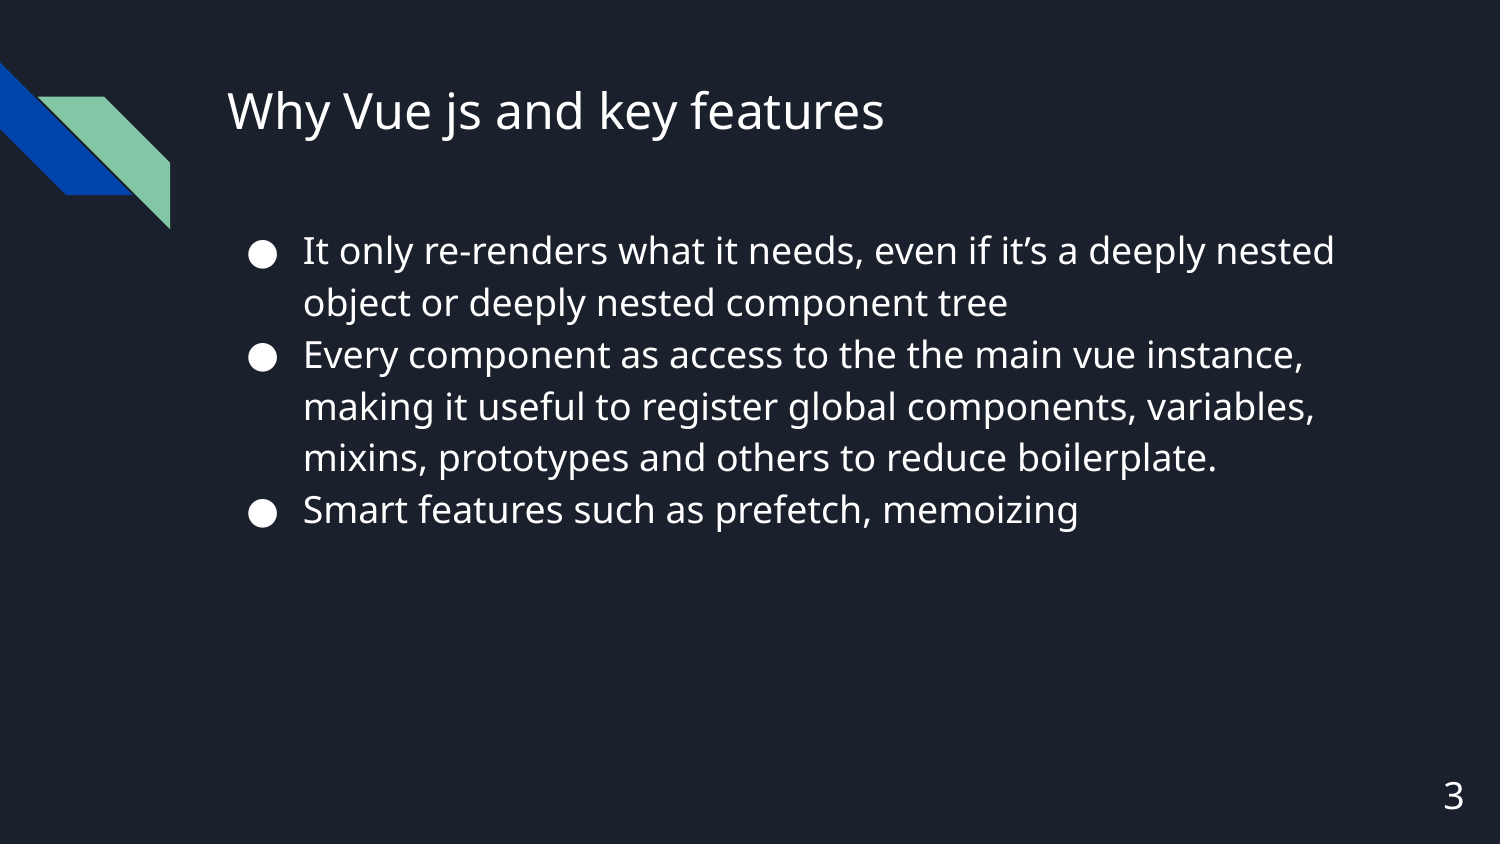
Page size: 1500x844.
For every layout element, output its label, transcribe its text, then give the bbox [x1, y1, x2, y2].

title Why Vue js and key features [212, 64, 1368, 205]
slide_number ‹#› [1389, 764, 1480, 830]
list It only re-renders what it needs, even if it’s a deeply nested object or deeply nested component tree Every component as access to the the main vue instance, making it useful to register global components, variables, mixins, prototypes and others to reduce boilerplate. Smart features such as prefetch, memoizing [212, 205, 1398, 742]
